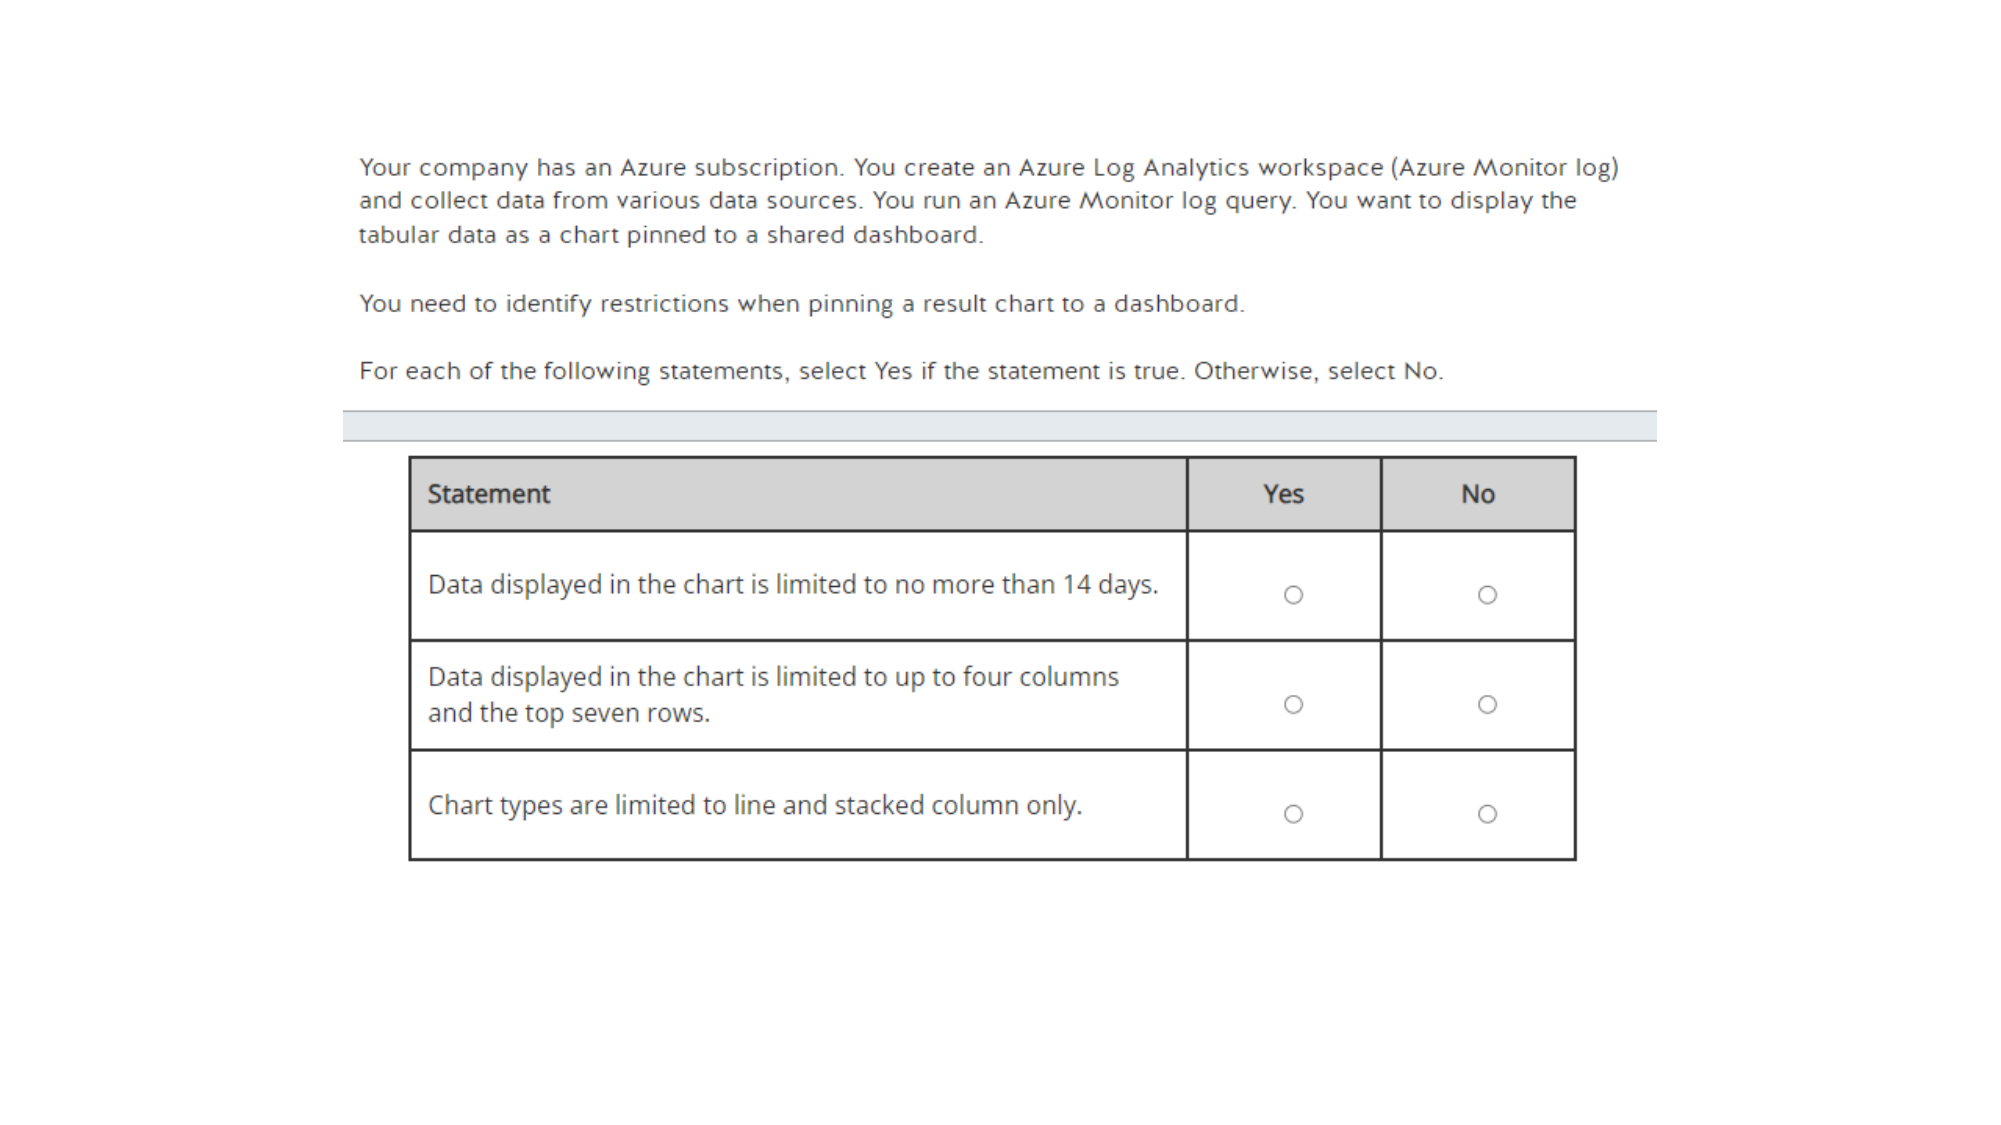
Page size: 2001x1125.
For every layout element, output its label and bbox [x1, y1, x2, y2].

picture [343, 143, 1657, 982]
